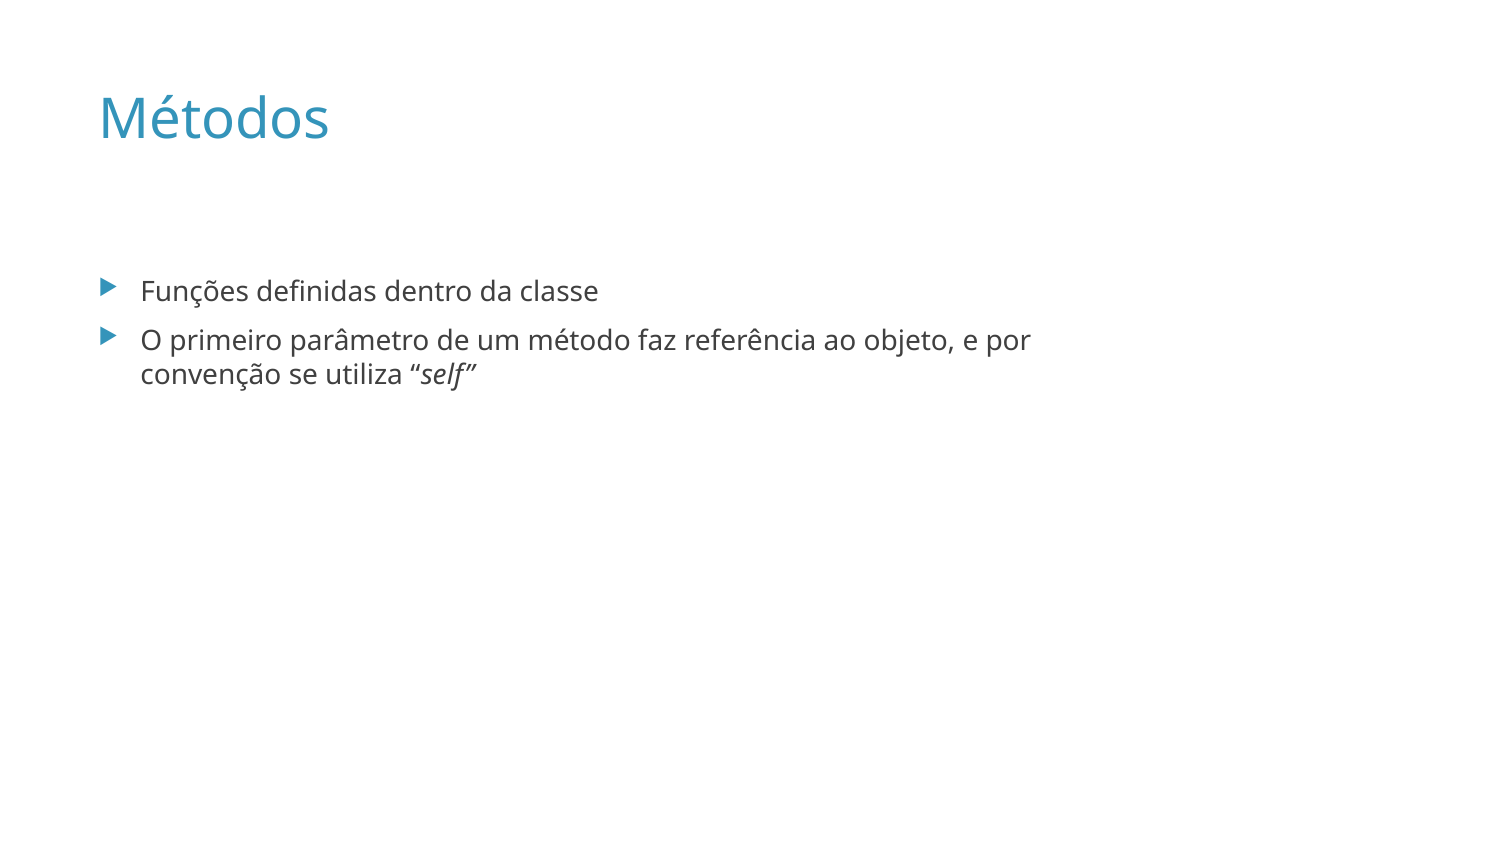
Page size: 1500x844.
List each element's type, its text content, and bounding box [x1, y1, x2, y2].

title Métodos [83, 75, 1141, 238]
list Funções definidas dentro da classe O primeiro parâmetro de um método faz referência ao objeto, e por convenção se utiliza “self” [83, 265, 1141, 744]
